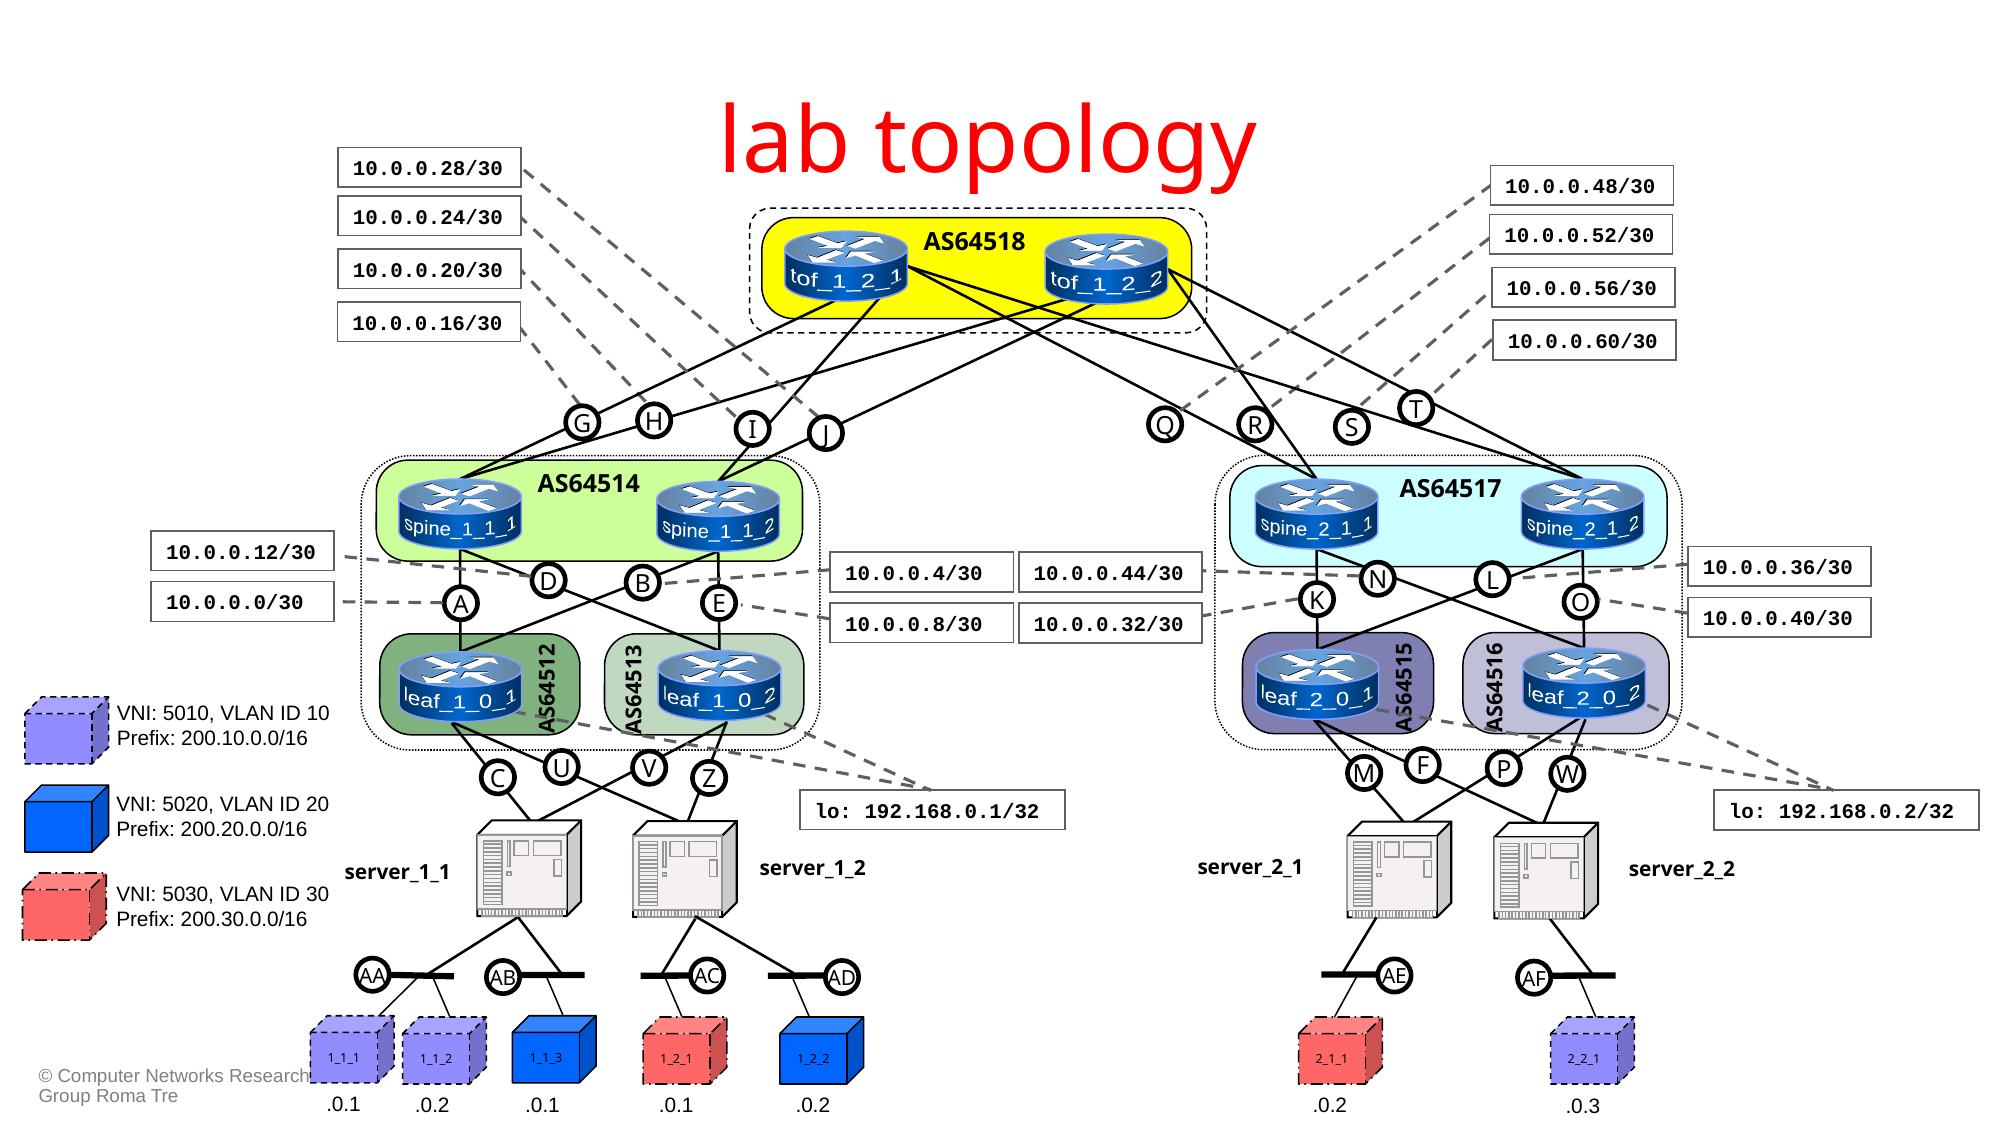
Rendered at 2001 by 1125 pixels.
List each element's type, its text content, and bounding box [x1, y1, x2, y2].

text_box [398, 651, 522, 722]
text_box [1212, 453, 1685, 752]
text_box AF [1517, 961, 1551, 995]
text_box AS64514 [527, 488, 651, 505]
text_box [460, 551, 719, 653]
text_box F [1405, 748, 1440, 782]
text_box AS64512 [525, 661, 567, 749]
text_box AA [355, 958, 390, 992]
text_box 10.0.0.4/30 [830, 552, 1014, 592]
text_box VNI: 5030, VLAN ID 30 Prefix: 200.30.0.0/16 [101, 873, 344, 938]
text_box AS64517 [1384, 488, 1516, 511]
text_box [24, 784, 101, 853]
text_box [21, 879, 101, 941]
text_box 10.0.0.40/30 [1688, 597, 1872, 637]
text_box [24, 708, 96, 765]
text_box 10.0.0.16/30 [337, 301, 457, 342]
text_box .0.2 [780, 1084, 846, 1125]
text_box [1494, 822, 1807, 919]
text_box 10.0.0.0/30 [151, 581, 335, 622]
text_box VNI: 5010, VLAN ID 10 Prefix: 200.10.0.0/16 [102, 692, 345, 757]
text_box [459, 303, 1107, 480]
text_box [657, 650, 781, 721]
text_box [1111, 303, 1583, 480]
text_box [1044, 233, 1168, 305]
text_box K [1300, 584, 1310, 615]
text_box V [632, 751, 666, 785]
text_box lo: 192.168.0.1/32 [799, 789, 1065, 830]
text_box AS64516 [1473, 658, 1514, 748]
text_box 10.0.0.24/30 [338, 196, 522, 236]
text_box [359, 453, 823, 753]
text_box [398, 478, 522, 550]
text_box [1255, 649, 1379, 720]
text_box 2_1_1 [1297, 1022, 1377, 1085]
text_box 10.0.0.56/30 [1491, 267, 1675, 307]
text_box 10.0.0.32/30 [1018, 603, 1202, 643]
text_box 2_1_1 [1377, 1016, 1384, 1031]
text_box 10.0.0.20/30 [338, 248, 522, 289]
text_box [1521, 478, 1645, 550]
text_box C [481, 760, 515, 794]
text_box 1_1_2 [401, 1028, 473, 1085]
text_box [1255, 478, 1379, 550]
text_box 1_1_1 [309, 1027, 381, 1084]
text_box .0.2 [400, 1084, 465, 1124]
text_box VNI: 5020, VLAN ID 20 Prefix: 200.20.0.0/16 [101, 783, 344, 849]
text_box .0.2 [1297, 1084, 1362, 1124]
text_box 10.0.0.52/30 [1489, 214, 1673, 255]
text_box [1522, 647, 1646, 719]
text_box 10.0.0.12/30 [151, 530, 335, 571]
text_box AS64513 [611, 661, 653, 749]
text_box [747, 206, 1209, 298]
text_box lo: 192.168.0.2/32 [1714, 790, 1980, 830]
text_box 10.0.0.44/30 [1018, 552, 1202, 592]
text_box AB [486, 960, 520, 994]
text_box Z [692, 761, 726, 795]
text_box 10.0.0.8/30 [830, 602, 1014, 643]
text_box P [1487, 751, 1521, 785]
text_box 10.0.0.28/30 [338, 147, 522, 187]
text_box 10.0.0.48/30 [1490, 165, 1674, 206]
text_box .0.1 [644, 1084, 709, 1125]
text_box .0.3 [1550, 1085, 1616, 1125]
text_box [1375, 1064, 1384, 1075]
text_box A [444, 588, 453, 618]
text_box AS64518 [908, 218, 1041, 263]
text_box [1317, 548, 1583, 650]
text_box U [544, 750, 579, 784]
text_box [632, 820, 937, 918]
text_box O [1591, 588, 1598, 615]
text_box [784, 230, 908, 302]
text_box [272, 820, 582, 917]
text_box AS64515 [1382, 658, 1424, 747]
text_box 10.0.0.36/30 [1688, 546, 1872, 587]
text_box M [1347, 756, 1381, 790]
title lab topology [88, 42, 1889, 230]
text_box .0.1 [510, 1084, 575, 1125]
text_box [1126, 821, 1452, 918]
text_box 1_2_1 [642, 1022, 721, 1085]
text_box E [726, 587, 736, 618]
text_box 1_2_2 [779, 1016, 865, 1085]
text_box W [1550, 757, 1585, 791]
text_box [640, 915, 859, 995]
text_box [656, 481, 780, 552]
text_box AE [1377, 958, 1412, 993]
text_box 2_2_1 [1549, 1028, 1621, 1085]
text_box 1_1_3 [511, 1014, 597, 1084]
text_box 10.0.0.60/30 [1588, 320, 1677, 360]
text_box .0.1 [311, 1082, 376, 1123]
